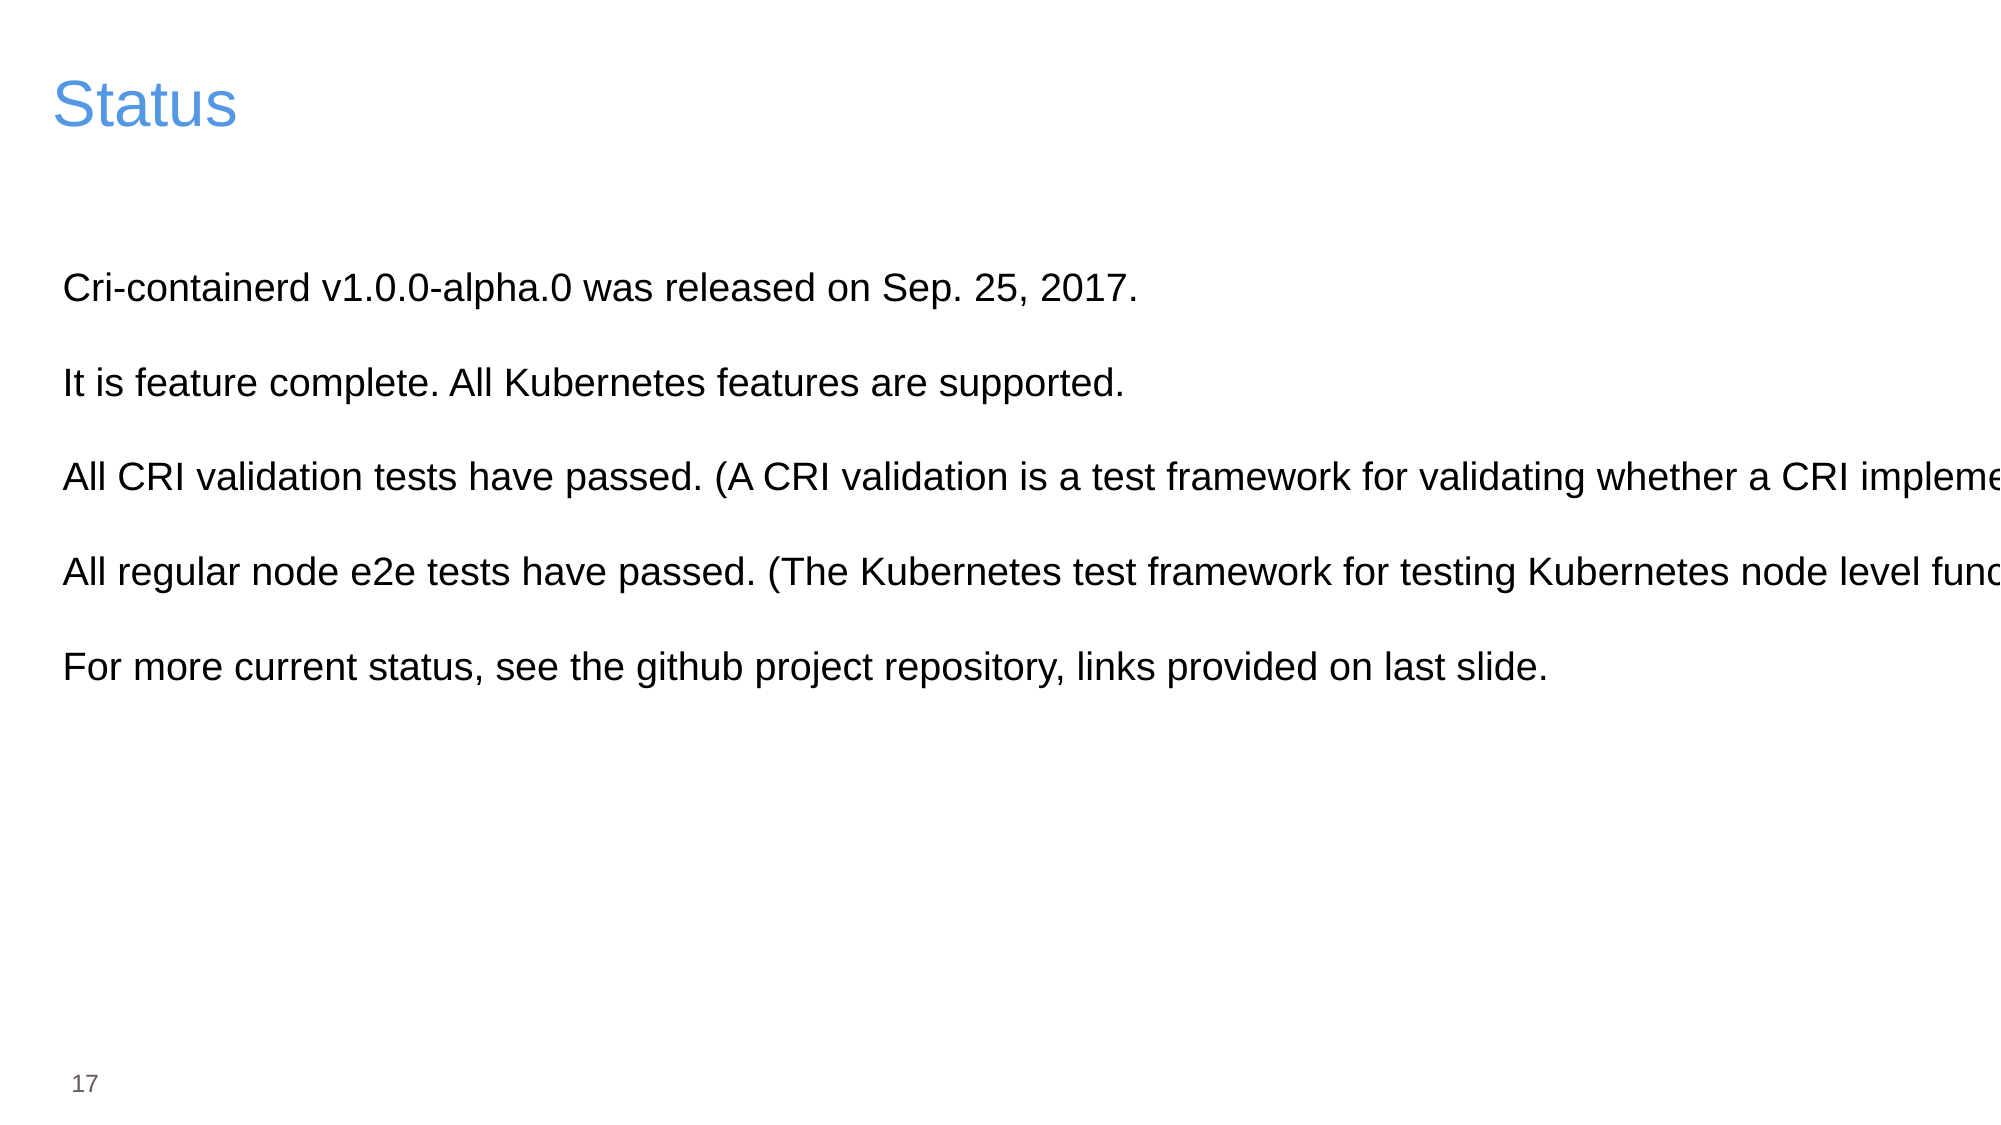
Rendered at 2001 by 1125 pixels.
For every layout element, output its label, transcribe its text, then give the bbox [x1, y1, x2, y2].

text_box Cri-containerd v1.0.0-alpha.0 was released on Sep. 25, 2017. It is feature complete. All Kubernetes features are supported. All CRI validation tests have passed. (A CRI validation is a test framework for validating whether a CRI implementation meets all the requirements expected by Kubernetes.) All regular node e2e tests have passed. (The Kubernetes test framework for testing Kubernetes node level functionalities such as managing pods, mounting volumes etc.) For more current status, see the github project repository, links provided on last slide. [55, 254, 1945, 840]
title Status [44, 61, 1671, 149]
slide_number 17 [63, 1059, 110, 1105]
